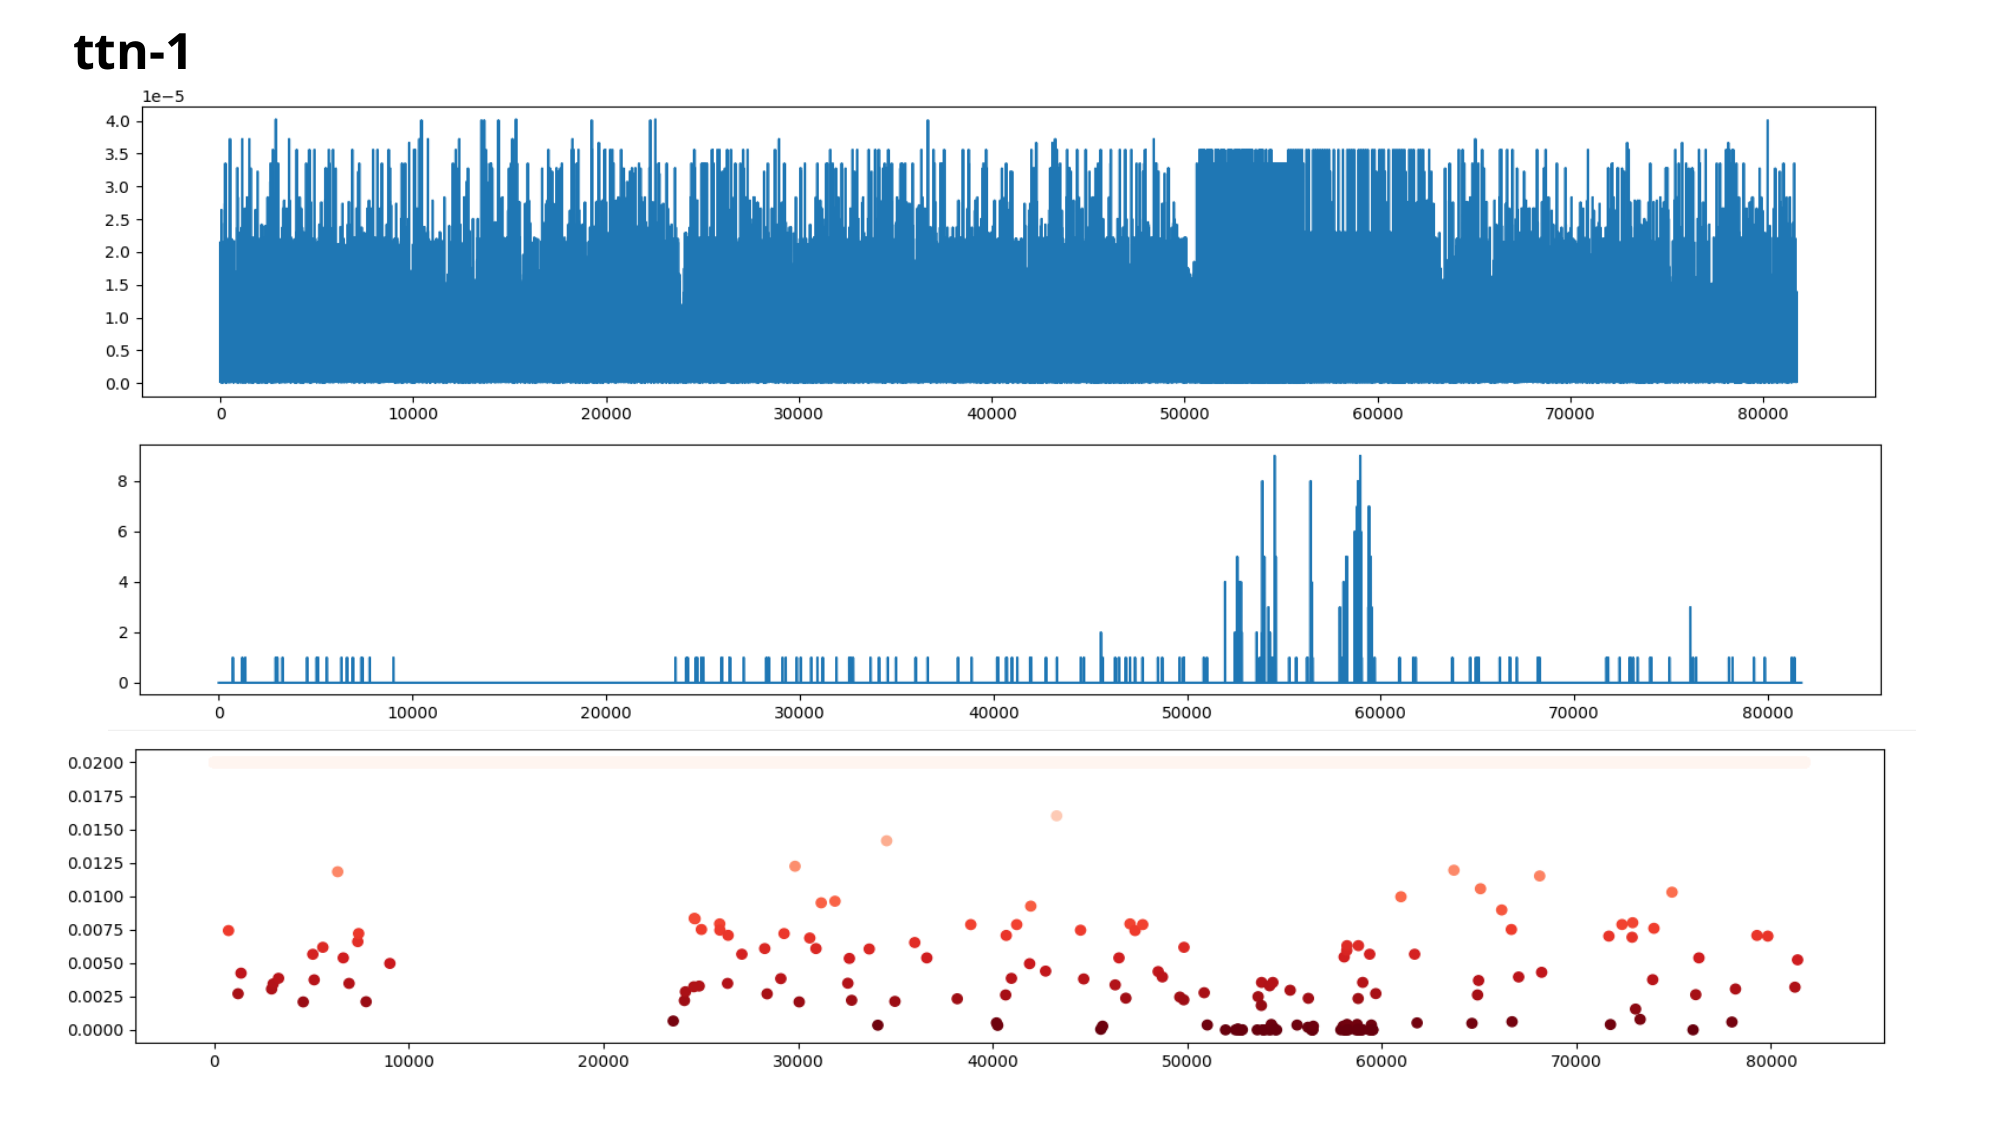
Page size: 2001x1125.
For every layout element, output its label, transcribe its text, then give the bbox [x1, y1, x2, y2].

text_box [42, 77, 1916, 1076]
text_box ttn-1 [58, 12, 209, 77]
